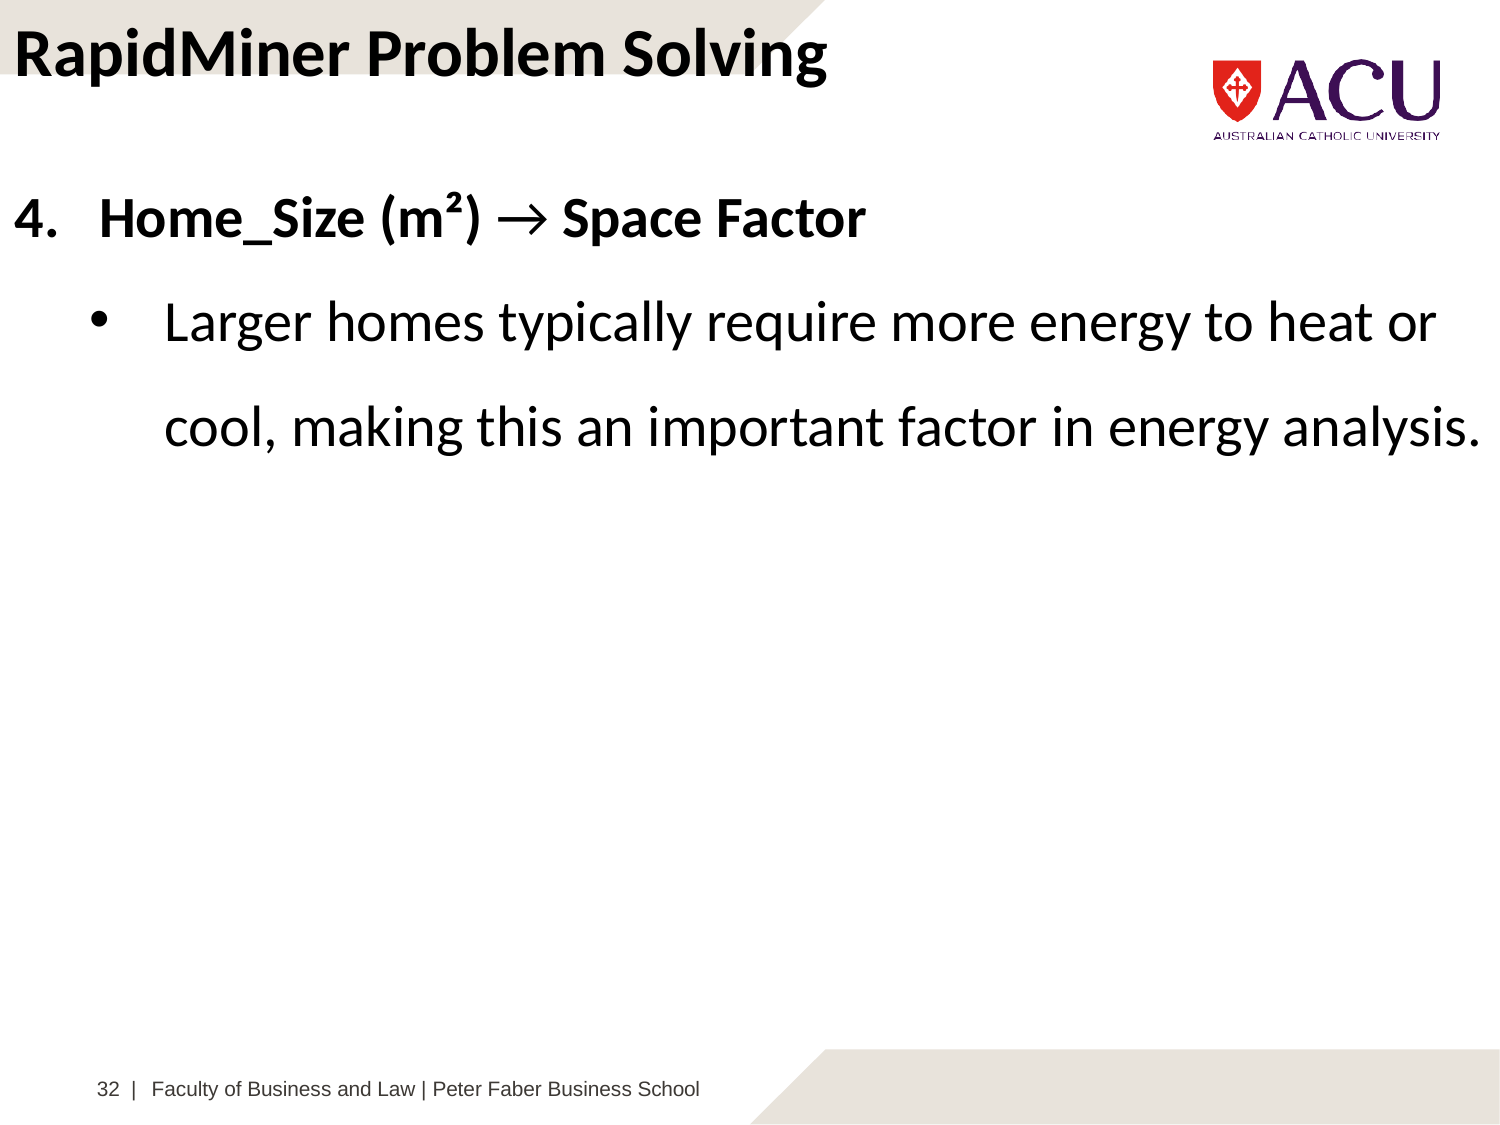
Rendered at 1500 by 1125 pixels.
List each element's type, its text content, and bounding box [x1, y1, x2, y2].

text_box Faculty of Business and Law | Peter Faber Business School [149, 1075, 703, 1101]
text_box RapidMiner Problem Solving [0, 0, 1163, 98]
slide_number 32 | [90, 1075, 703, 1125]
text_box Home_Size (m²) → Space Factor Larger homes typically require more energy to heat or cool, making this an important factor in energy analysis. [0, 136, 1500, 466]
picture [1213, 59, 1440, 136]
